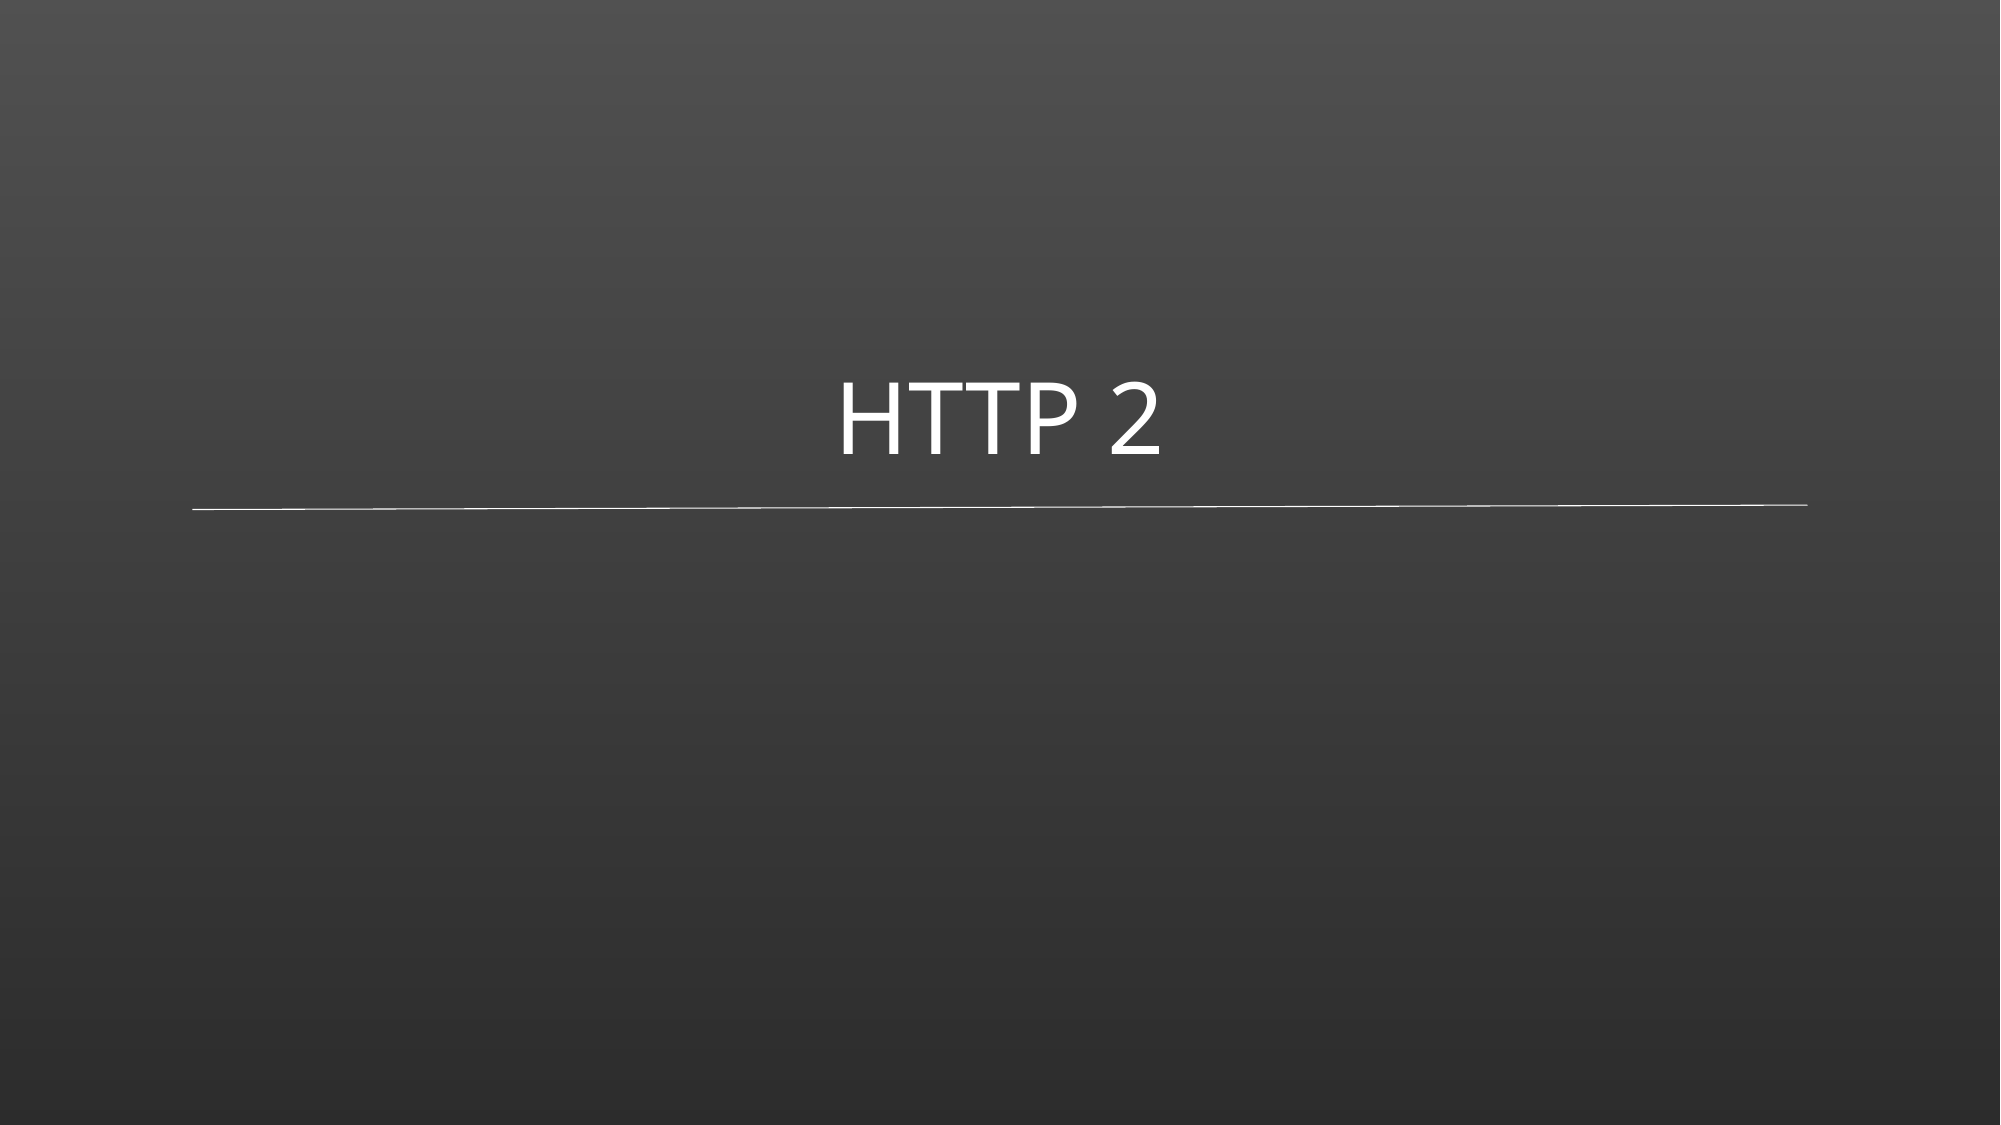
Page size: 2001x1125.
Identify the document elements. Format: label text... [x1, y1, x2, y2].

title HTTP 2 [249, 219, 1750, 484]
